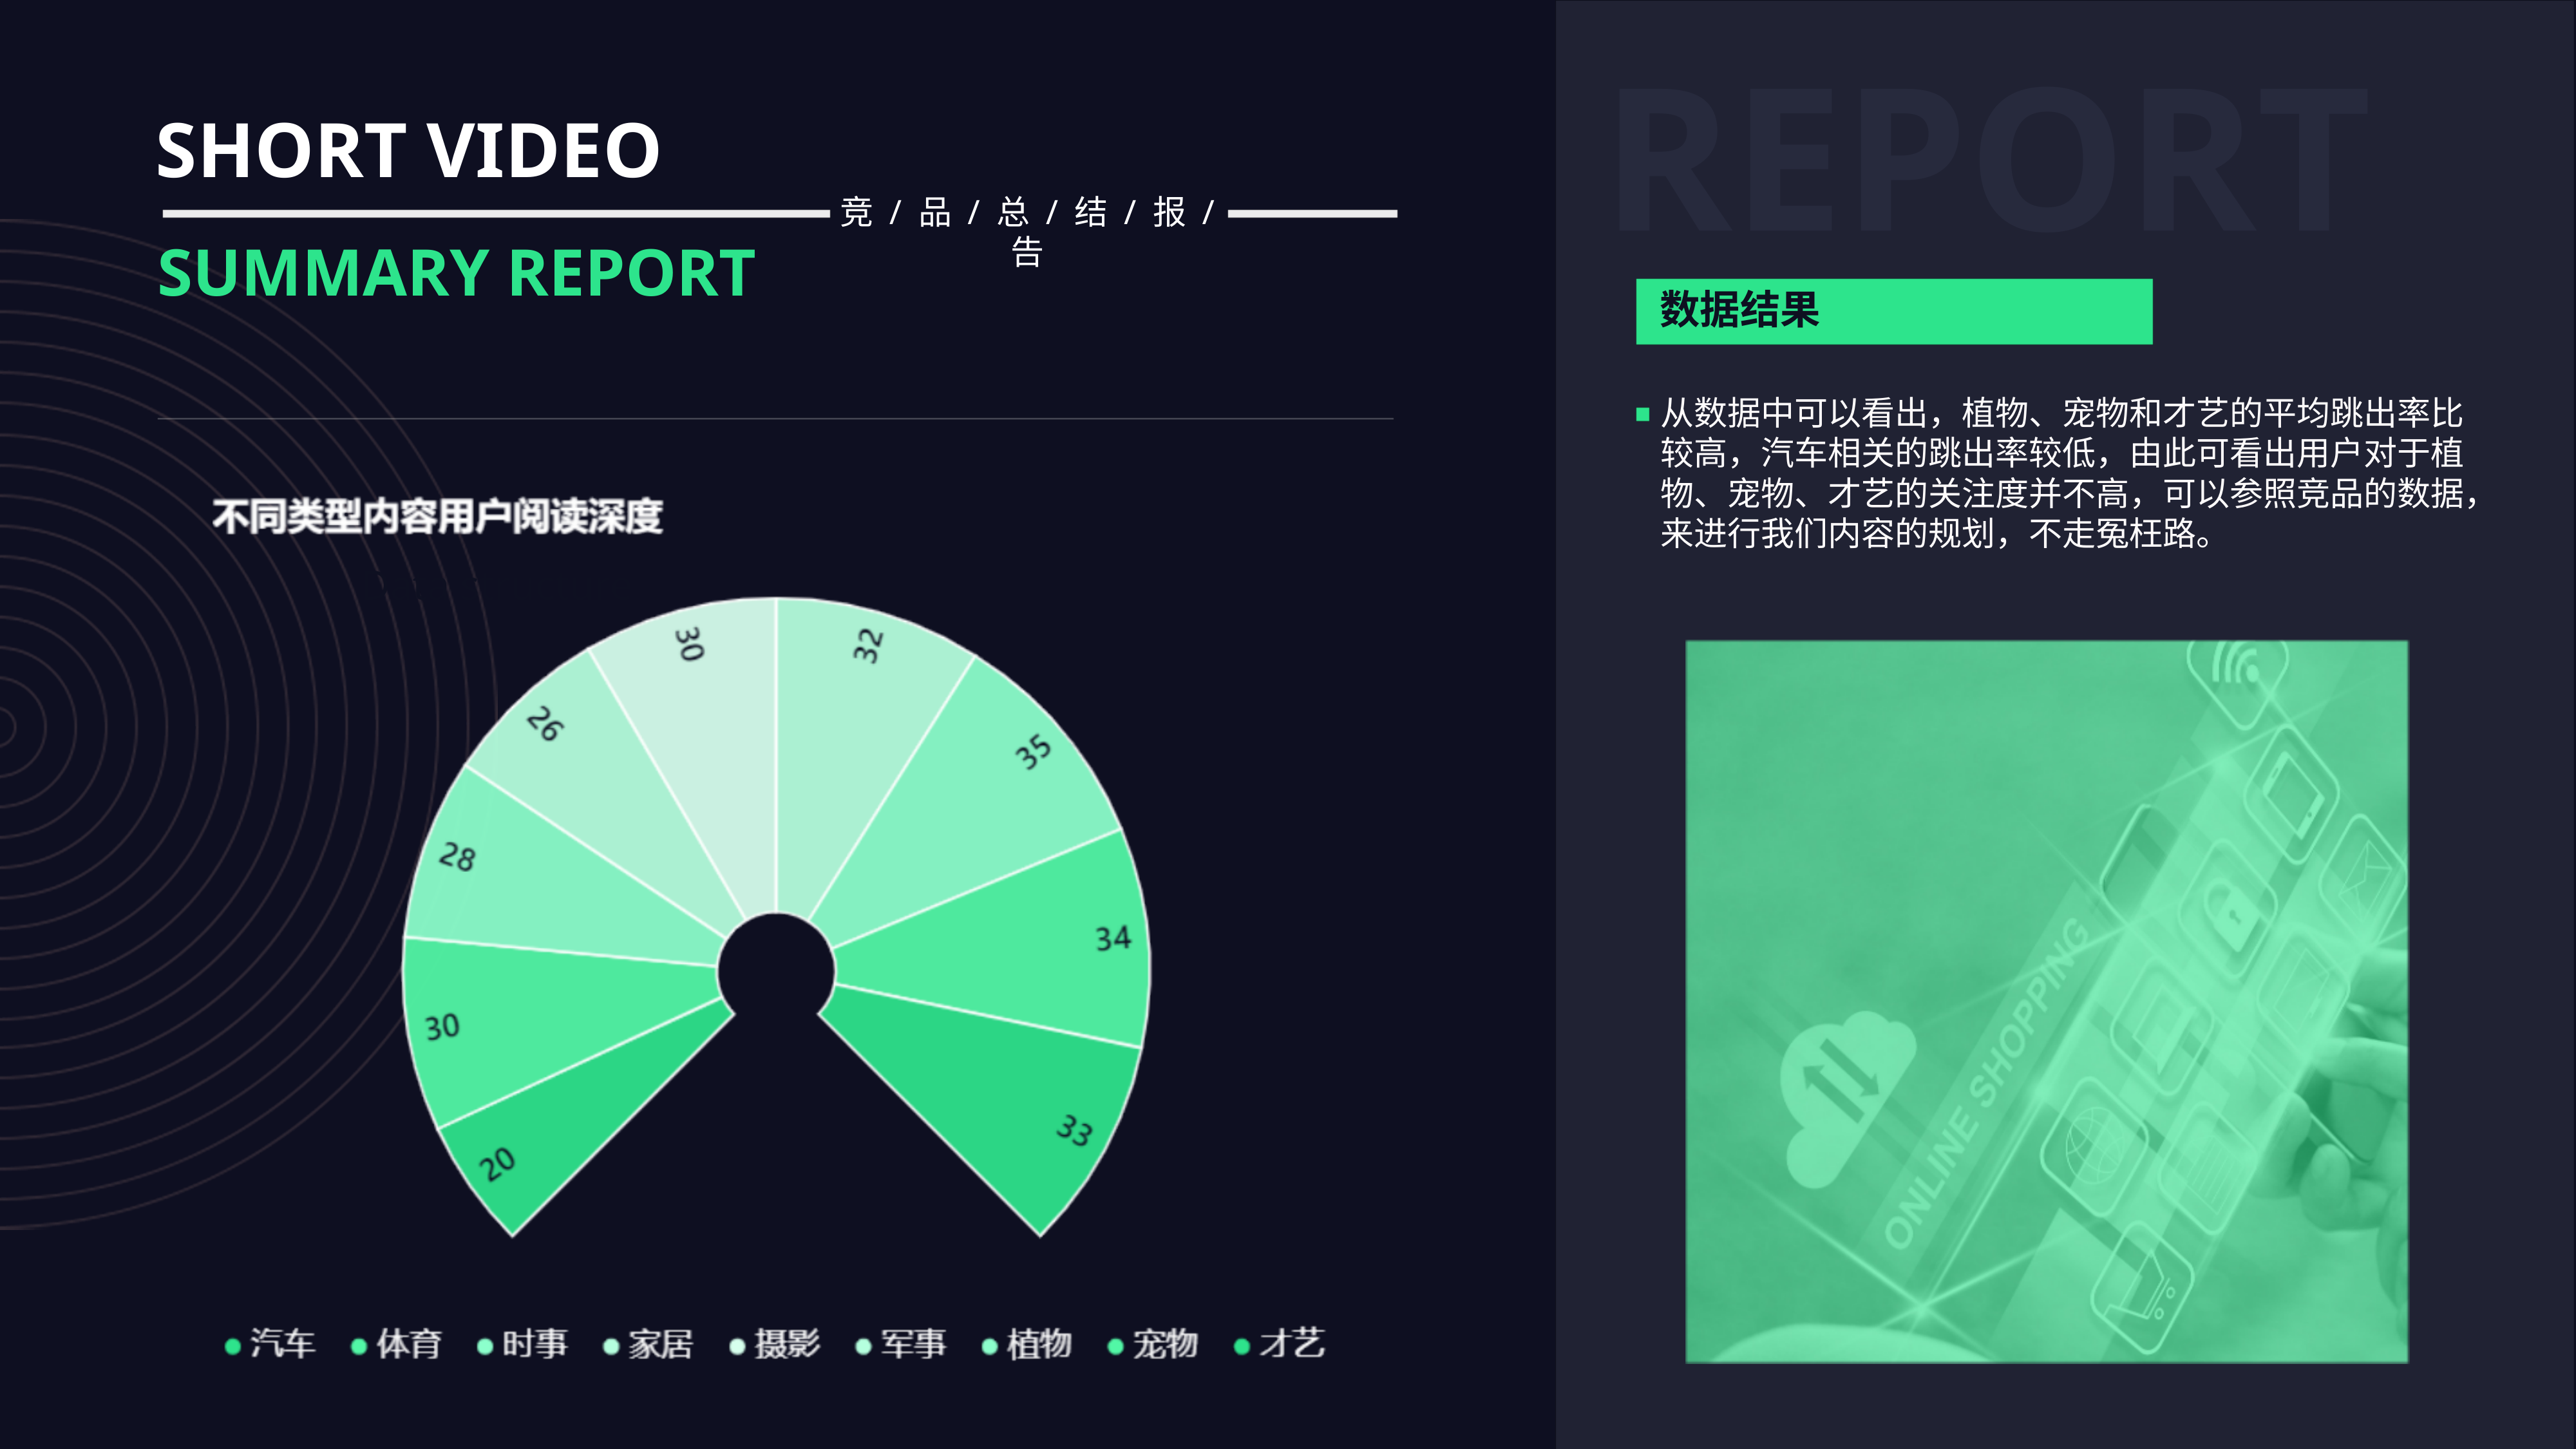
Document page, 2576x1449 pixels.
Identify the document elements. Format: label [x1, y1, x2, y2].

picture [0, 219, 1396, 1377]
text_box [156, 105, 1399, 314]
picture [1555, 0, 2576, 1449]
